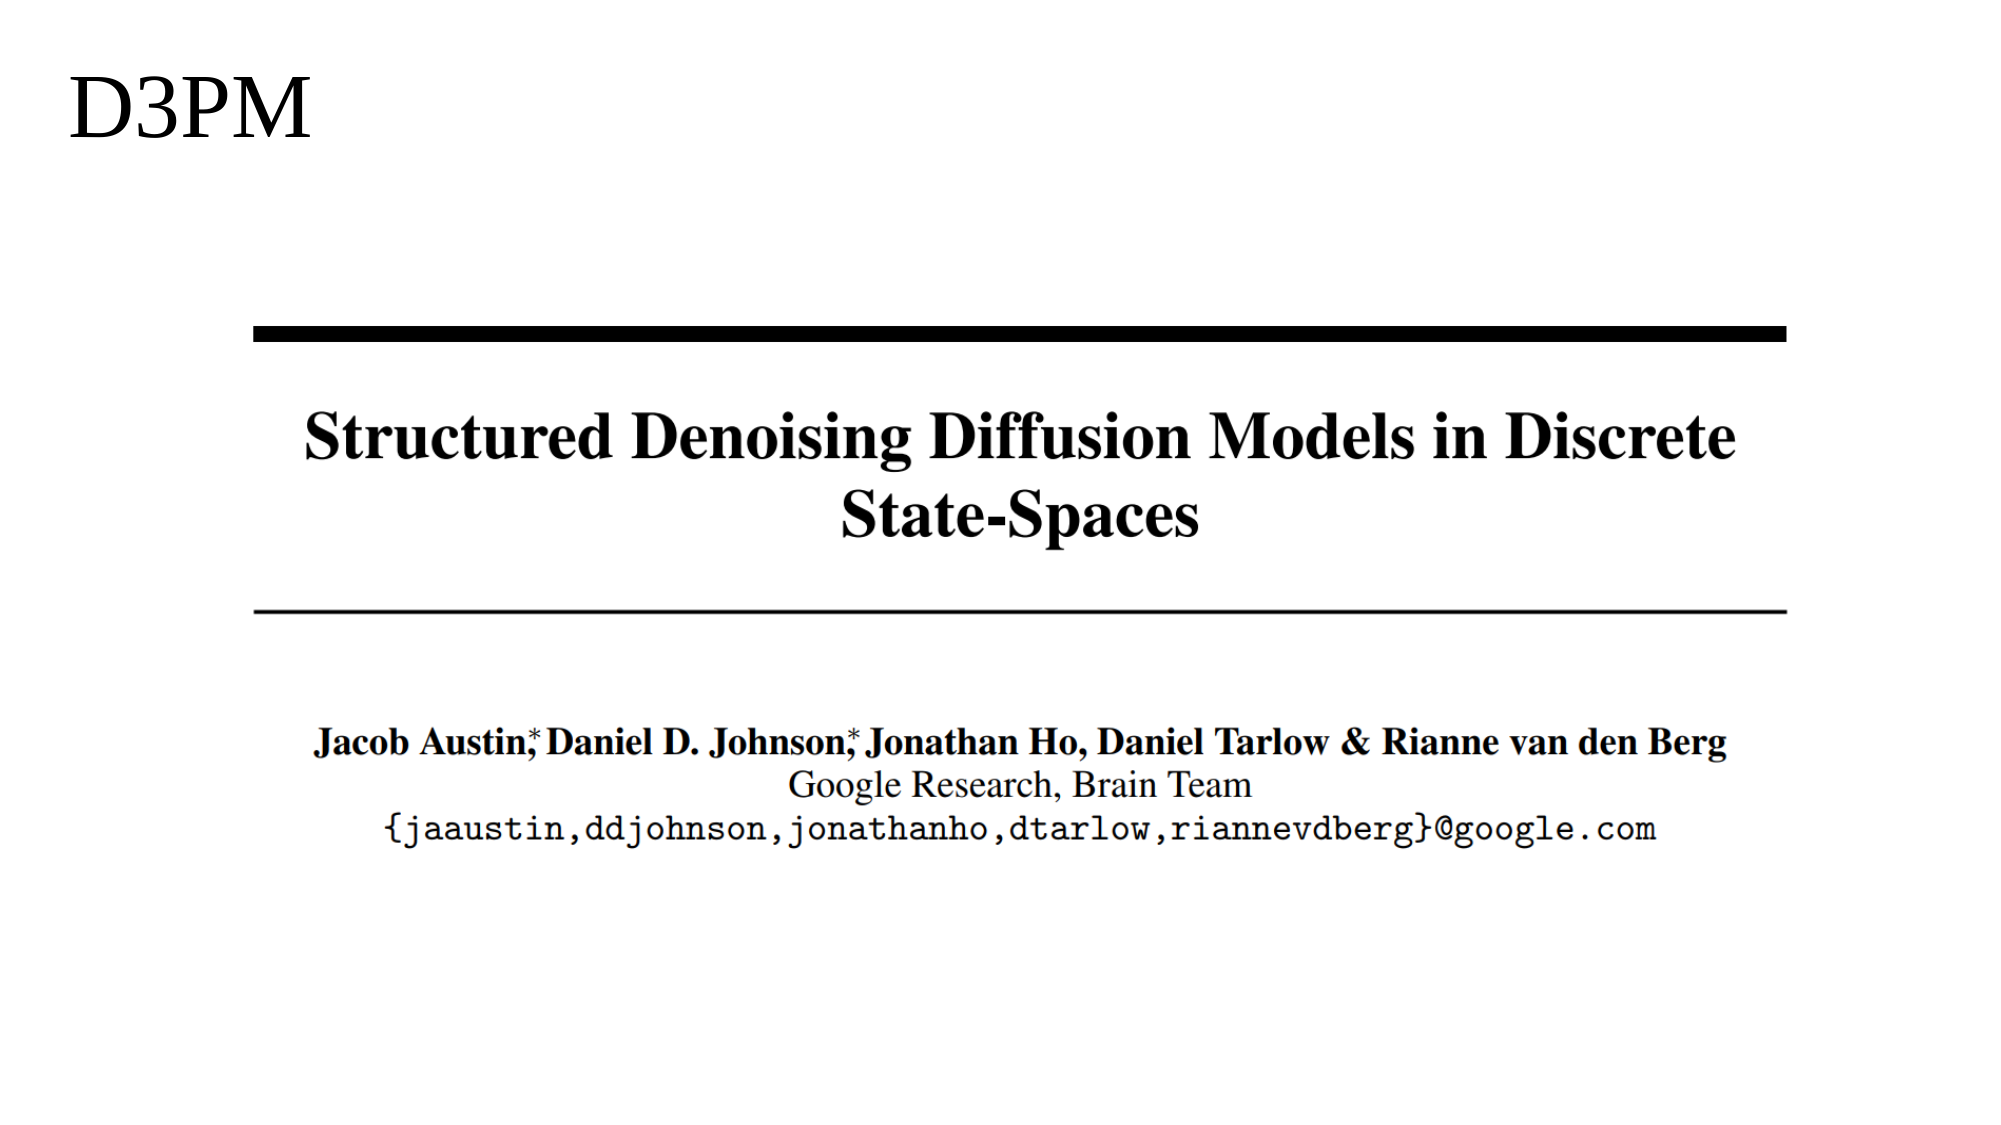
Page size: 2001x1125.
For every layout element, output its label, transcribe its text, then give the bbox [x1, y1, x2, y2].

picture [131, 260, 1912, 865]
text_box D3PM [53, 0, 1779, 217]
